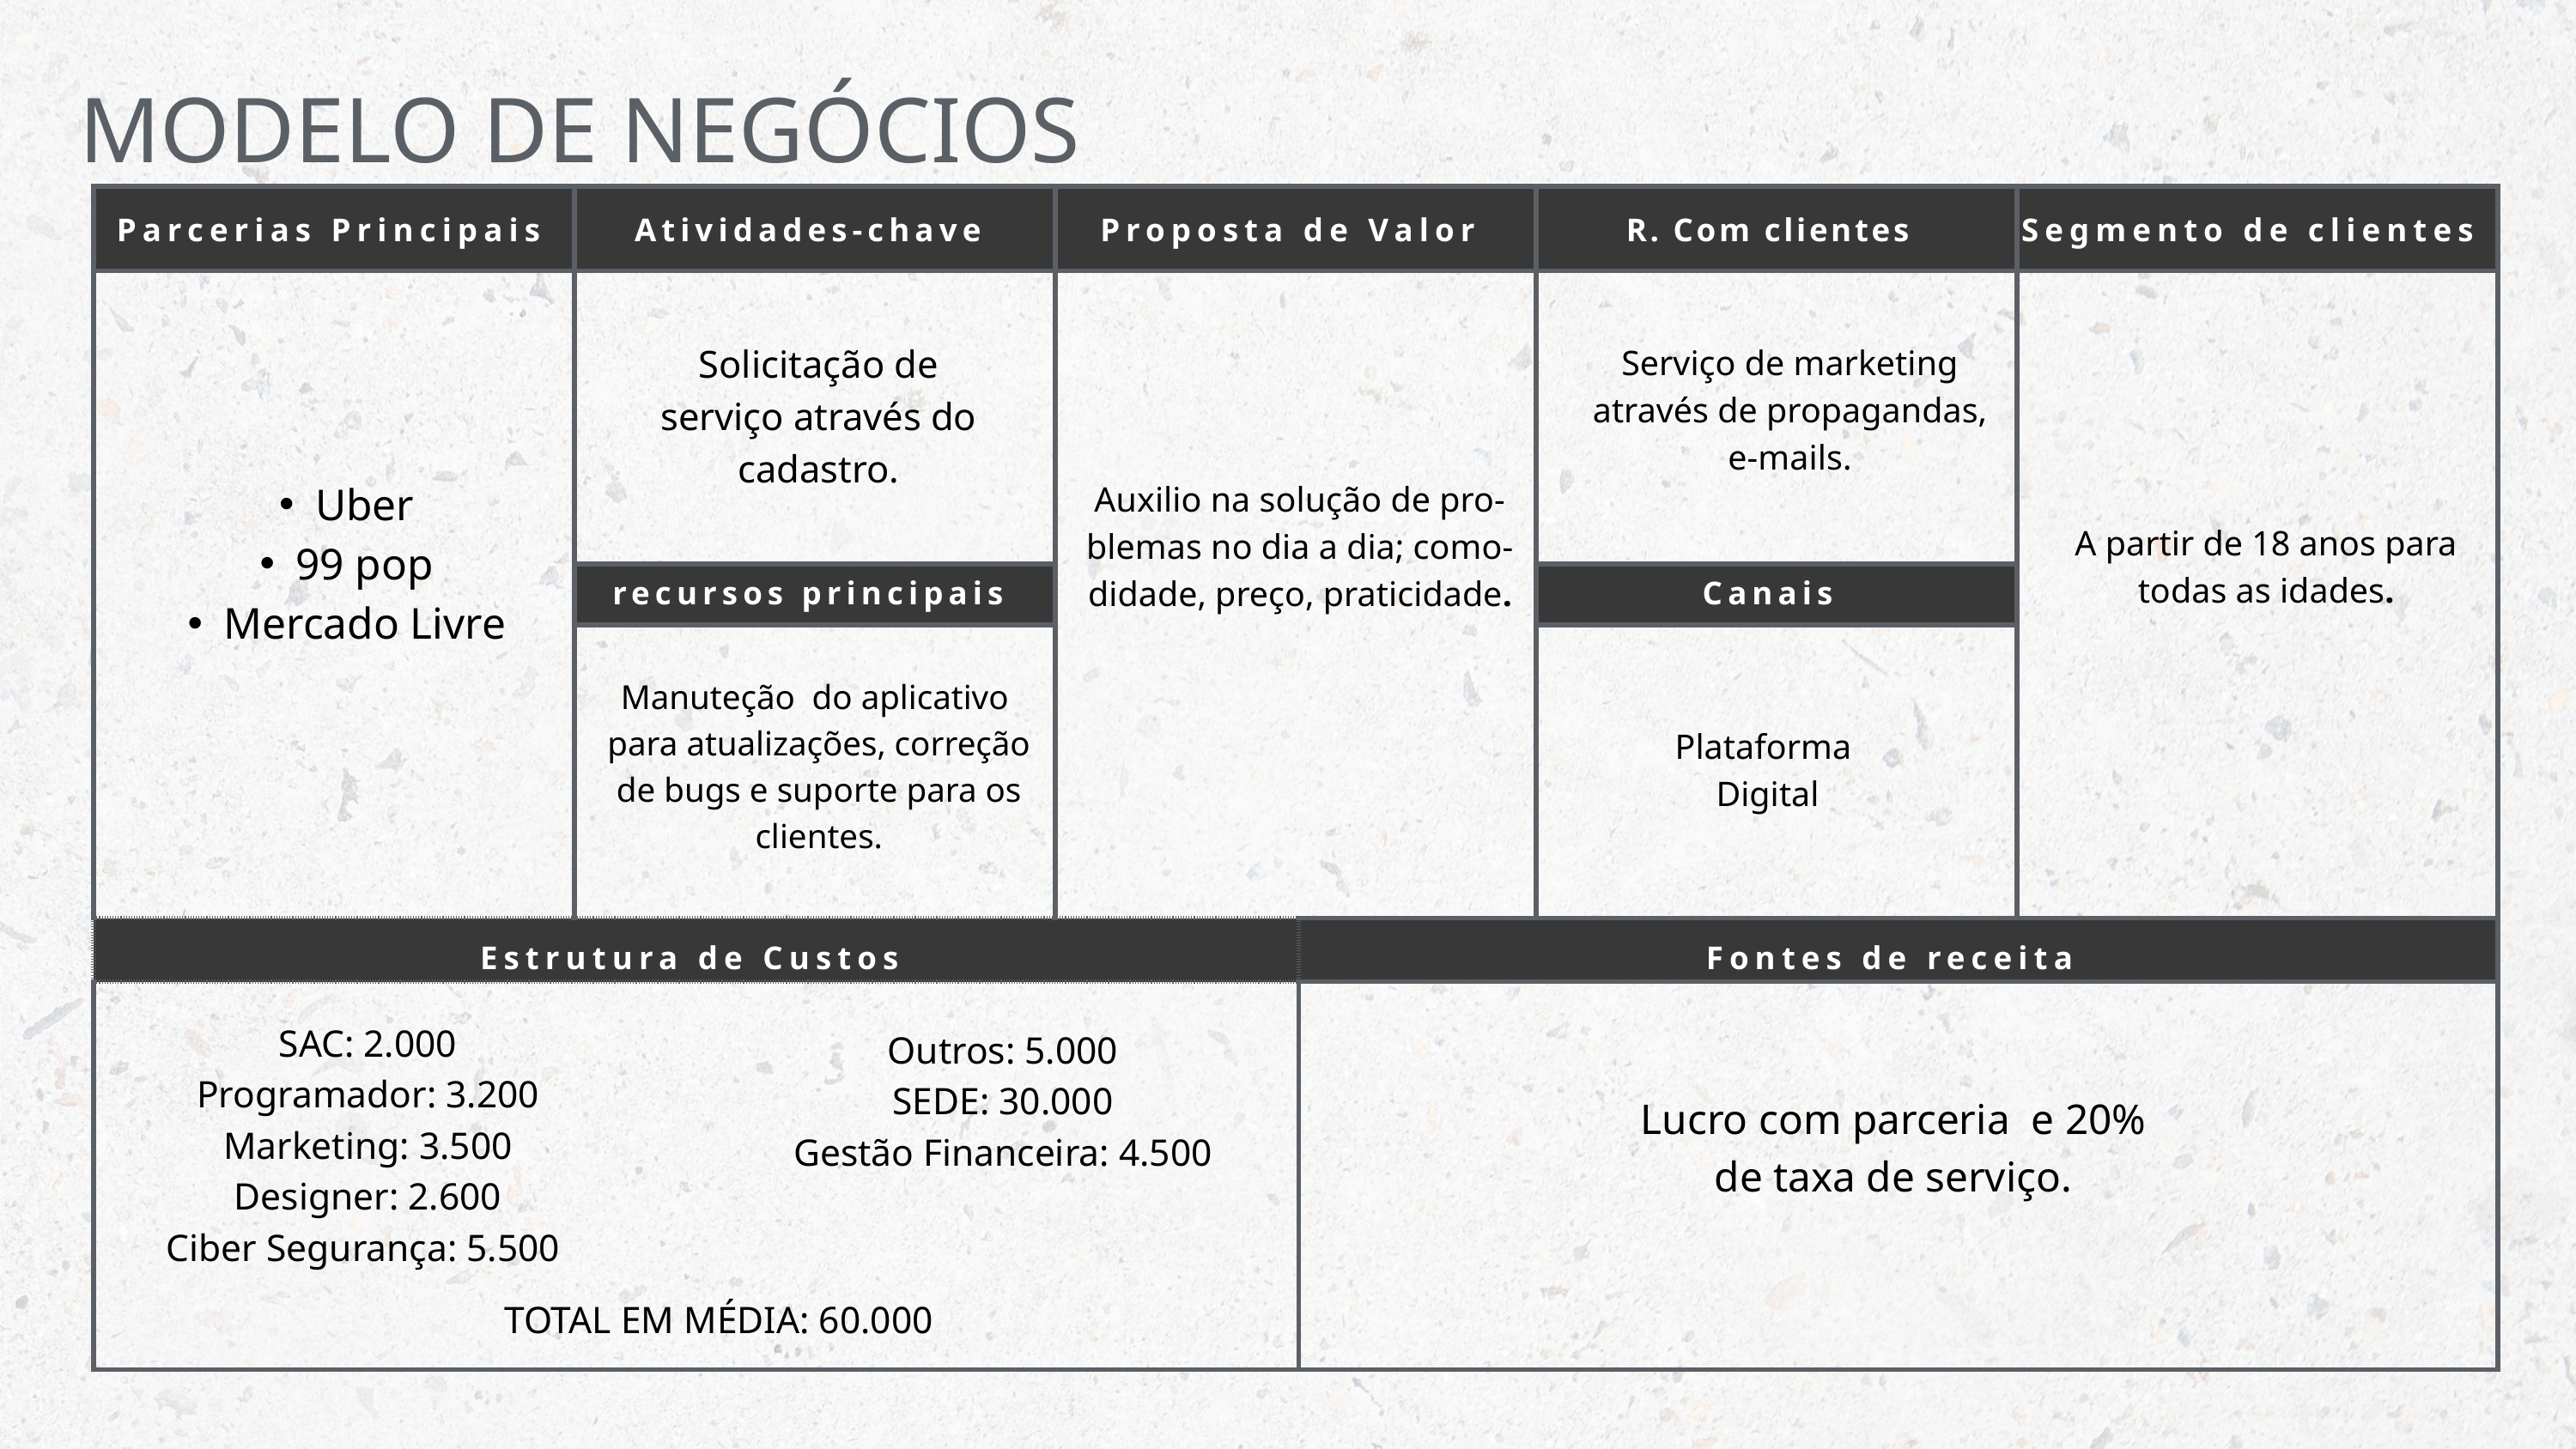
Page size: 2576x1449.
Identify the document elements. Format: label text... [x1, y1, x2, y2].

text_box R. Com clientes [1532, 199, 2004, 249]
text_box Fontes de receita [1295, 926, 2484, 976]
text_box Segmento de clientes [2012, 199, 2484, 249]
table_header [1539, 189, 2014, 269]
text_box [154, 1016, 1225, 1337]
text_box [0, 0, 2576, 1449]
table_cell [1539, 627, 2014, 916]
table_cell [577, 567, 1053, 622]
text_box A partir de 18 anos para todas as idades. [2072, 515, 2461, 610]
text_box recursos principais [573, 562, 1044, 611]
table_cell [94, 919, 1298, 982]
text_box Lucro com parceria e 20% de taxa de serviço. [1618, 1085, 2170, 1201]
text_box Solicitação de serviço através do cadastro. [632, 333, 1005, 491]
table_cell [1539, 567, 2014, 622]
table_cell [96, 982, 1297, 1367]
text_box Manuteção do aplicativo para atualizações, correção de bugs e suporte para os clientes. [601, 669, 1037, 856]
table_cell [96, 273, 572, 919]
text_box Canais [1532, 562, 2004, 611]
table_header [1058, 189, 1534, 269]
table_cell [1539, 273, 2014, 561]
table_cell [577, 273, 1053, 561]
text_box Uber 99 pop Mercado Livre [120, 470, 537, 648]
text_box Serviço de marketing através de propagandas, e-mails. [1589, 334, 1990, 477]
text_box Proposta de Valor [1052, 199, 1524, 249]
table_cell [1058, 273, 1534, 919]
text_box Plataforma Digital [1620, 718, 1916, 814]
text_box Parcerias Principais [93, 199, 565, 249]
table_header [2020, 189, 2495, 269]
table_cell [2020, 273, 2495, 916]
text_box Auxilio na solução de pro- blemas no dia a dia; como- didade, preço, praticidade. [1084, 470, 1516, 614]
text_box MODELO DE NEGÓCIOS [79, 89, 1712, 181]
table_cell [1298, 920, 2495, 979]
table_header [96, 189, 572, 269]
table_cell [1301, 984, 2495, 1367]
table_header [577, 189, 1053, 269]
text_box Atividades-chave [573, 199, 1044, 249]
table_cell [577, 627, 1053, 919]
text_box Estrutura de Custos [93, 926, 1286, 976]
